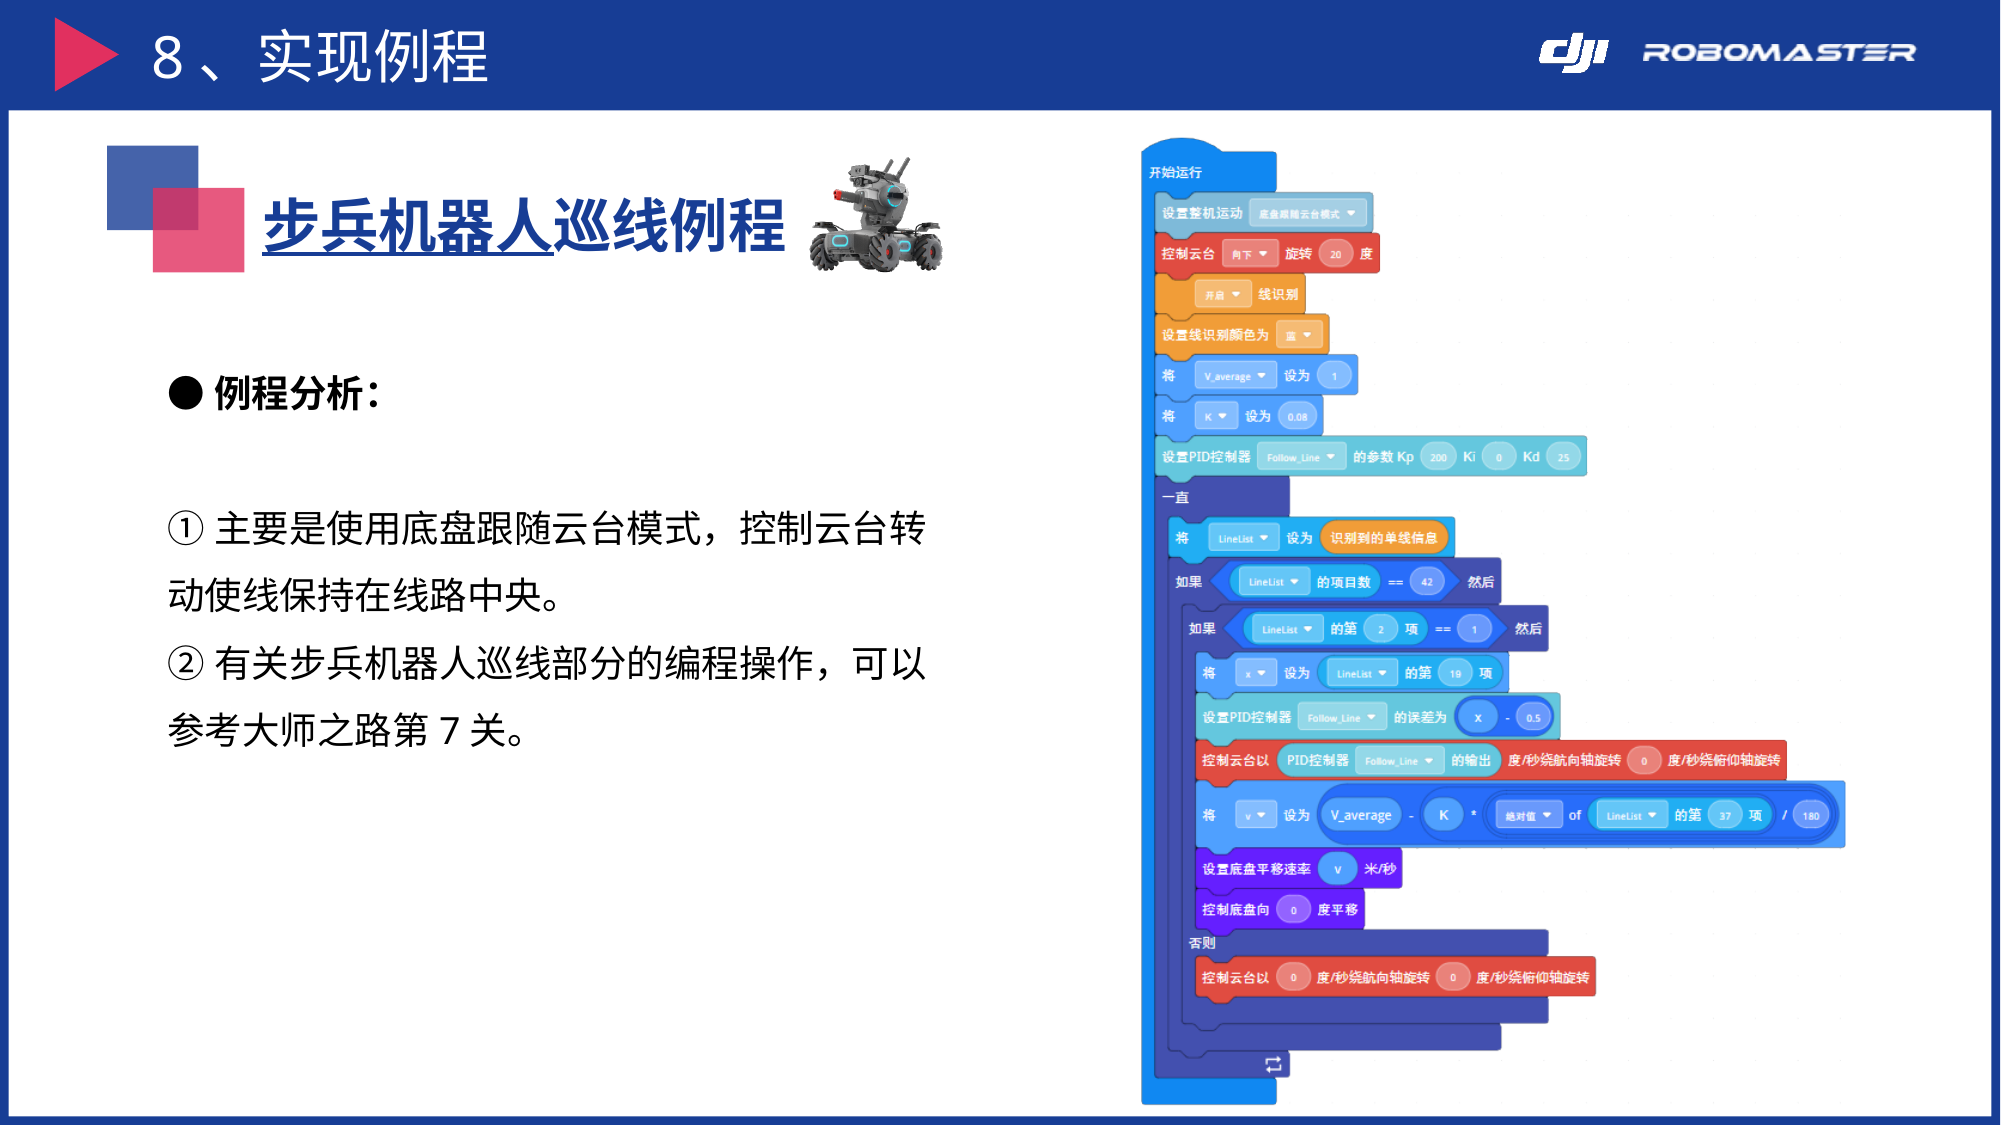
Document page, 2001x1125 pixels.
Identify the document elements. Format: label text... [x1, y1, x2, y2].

picture [808, 154, 945, 274]
text_box ●例程分析： ①主要是使用底盘跟随云台模式，控制云台转动使线保持在线路中央。 ②有关步兵机器人巡线部分的编程操作，可以参考大师之路第7关。 [152, 339, 945, 760]
list 8、实现例程 [136, 0, 1935, 111]
picture [1141, 134, 1847, 1109]
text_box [107, 145, 805, 273]
